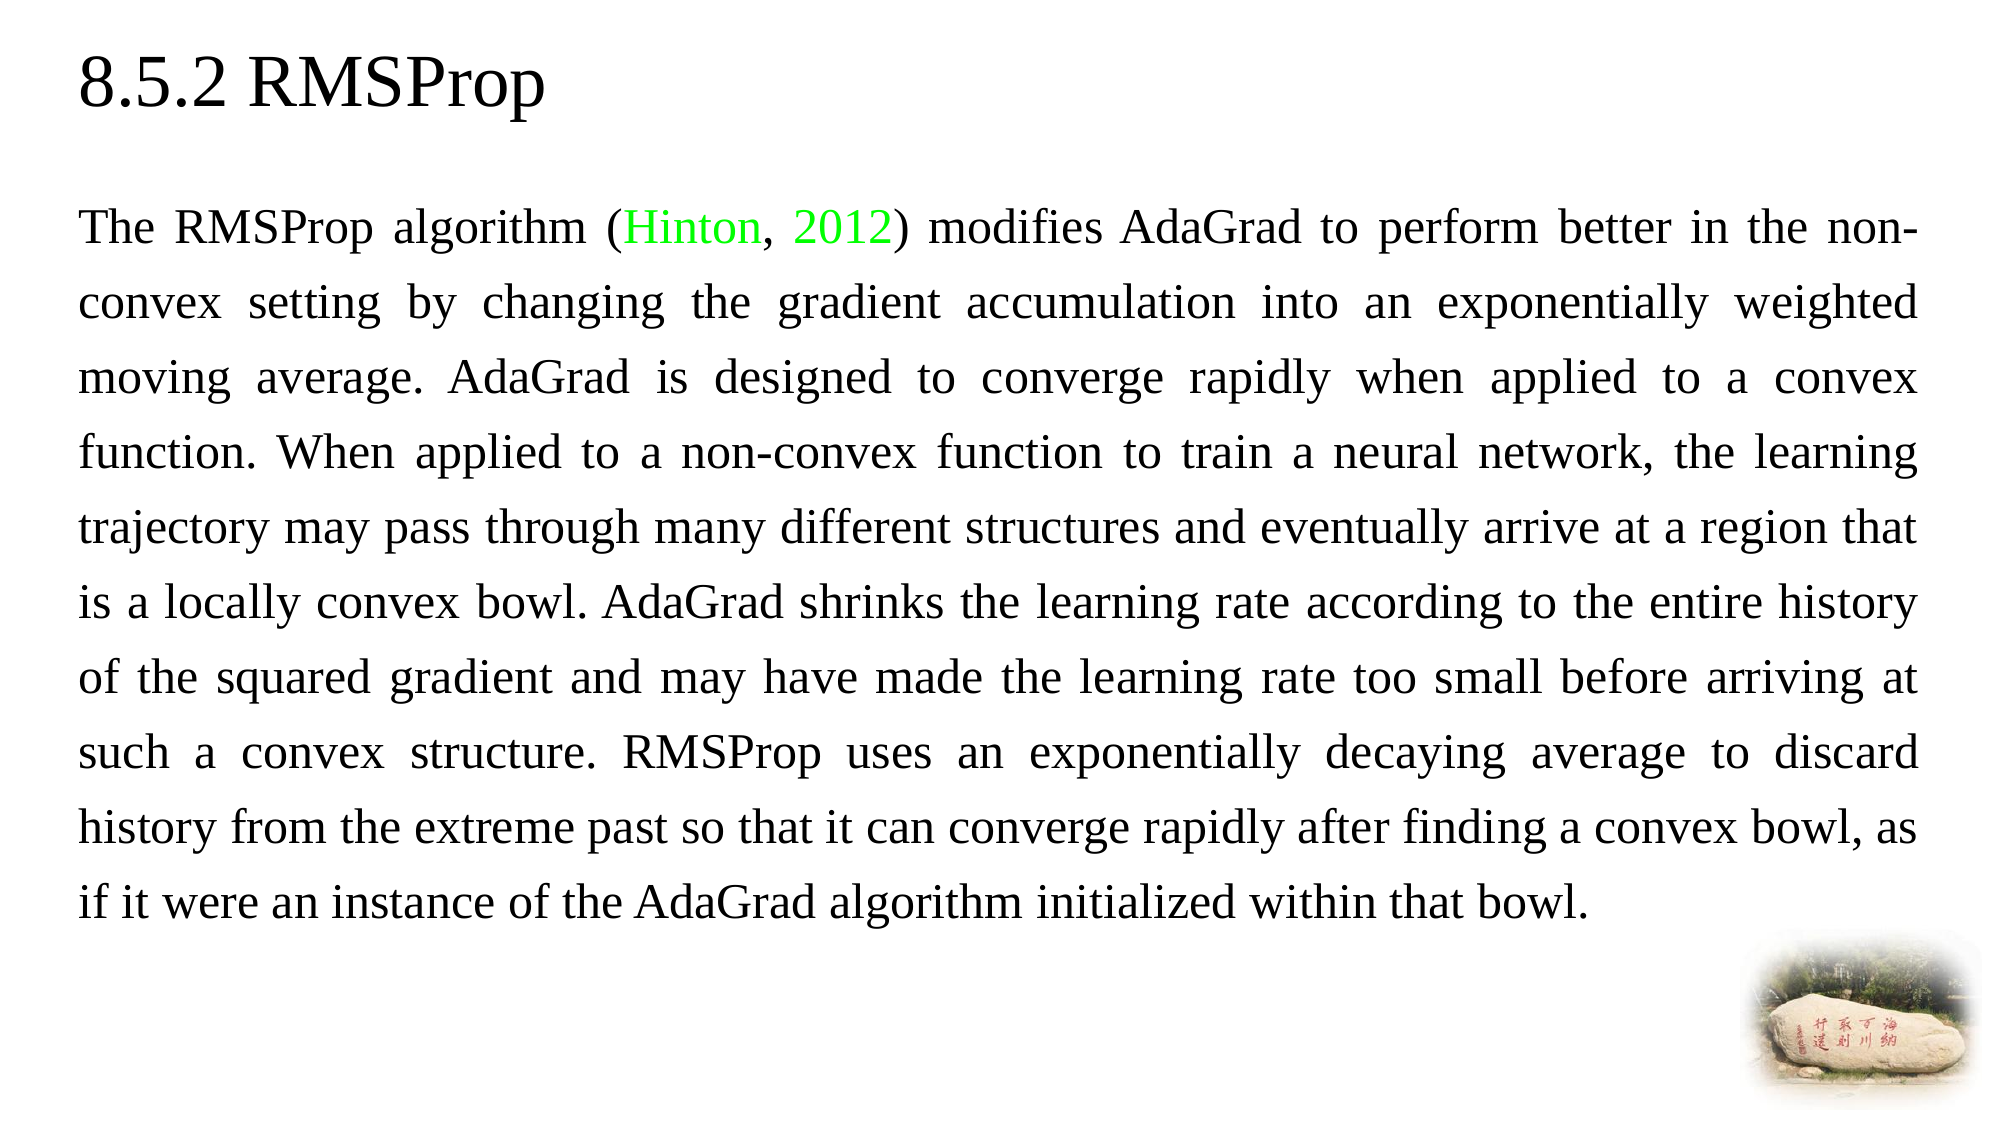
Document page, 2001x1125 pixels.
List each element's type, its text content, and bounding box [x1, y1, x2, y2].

picture [1740, 925, 1985, 1110]
title 8.5.2 RMSProp [63, 21, 1789, 142]
list The RMSProp algorithm (Hinton, 2012) modifies AdaGrad to perform better in the non-convex setting by changing the gradient accumulation into an exponentially weighted moving average. AdaGrad is designed to converge rapidly when applied to a convex function. When applied to a non-convex function to train a neural network, the learning trajectory may pass through many different structures and eventually arrive at a region that is a locally convex bowl. AdaGrad shrinks the learning rate according to the entire history of the squared gradient and may have made the learning rate too small before arriving at such a convex structure. RMSProp uses an exponentially decaying average to discard history from the extreme past so that it can converge rapidly after finding a convex bowl, as if it were an instance of the AdaGrad algorithm initialized within that bowl. [63, 171, 1936, 1014]
